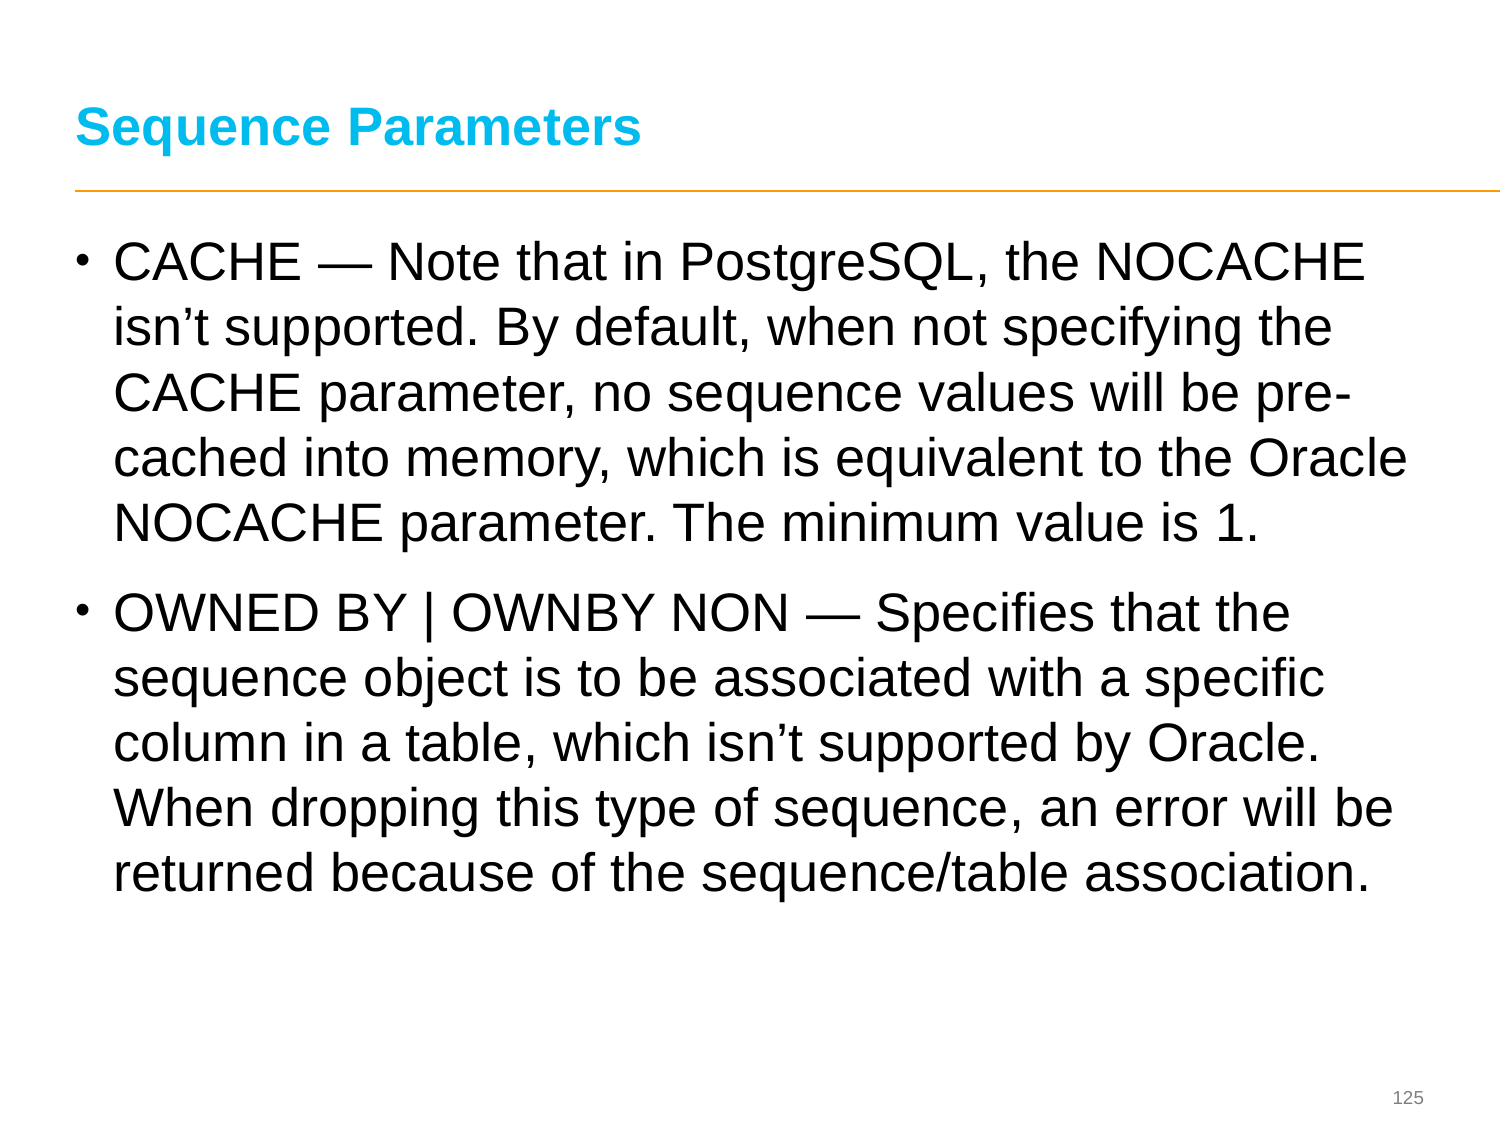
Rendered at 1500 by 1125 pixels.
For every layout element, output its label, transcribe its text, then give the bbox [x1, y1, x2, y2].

list CACHE — Note that in PostgreSQL, the NOCACHE isn’t supported. By default, when not specifying the CACHE parameter, no sequence values will be pre-cached into memory, which is equivalent to the Oracle NOCACHE parameter. The minimum value is 1. OWNED BY | OWNBY NON — Specifies that the sequence object is to be associated with a specific column in a table, which isn’t supported by Oracle. When dropping this type of sequence, an error will be returned because of the sequence/table association. [75, 226, 1425, 1066]
title Sequence Parameters [75, 27, 1422, 157]
